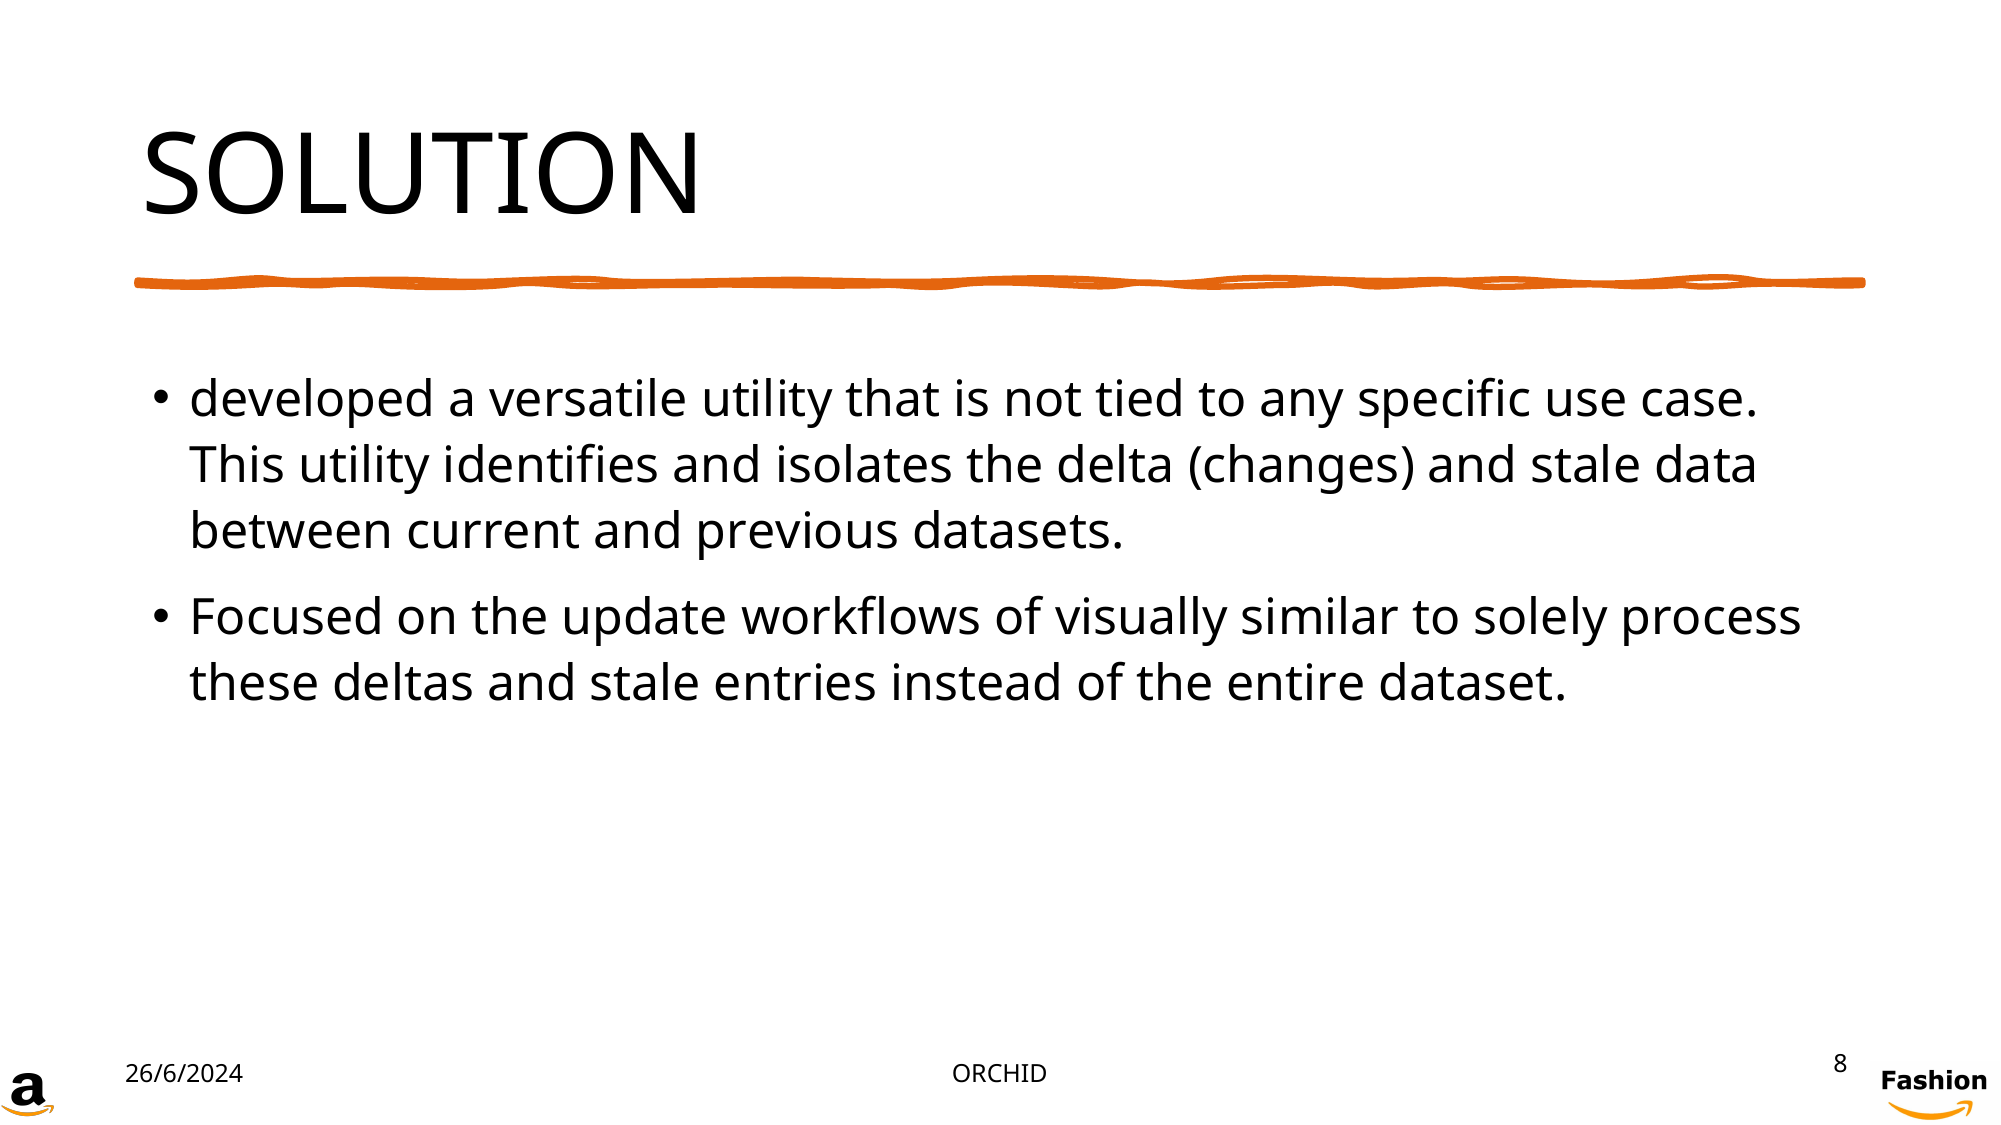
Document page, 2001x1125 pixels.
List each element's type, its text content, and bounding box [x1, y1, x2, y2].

slide_number ‹#› [1412, 1042, 1863, 1103]
picture [1869, 1061, 2000, 1125]
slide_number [110, 1042, 588, 1103]
footer ORCHID [662, 1042, 1338, 1103]
list developed a versatile utility that is not tied to any specific use case. This utility identifies and isolates the delta (changes) and stale data between current and previous datasets. Focused on the update workflows of visually similar to solely process these deltas and stale entries instead of the entire dataset. [137, 352, 1863, 961]
picture [0, 1073, 56, 1118]
title SOLUTION [126, 59, 1851, 278]
